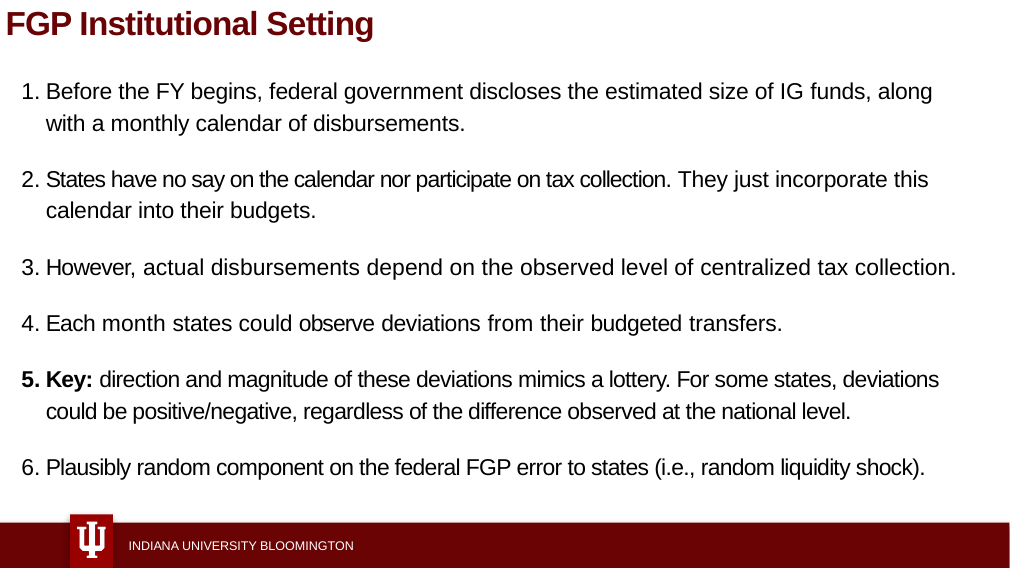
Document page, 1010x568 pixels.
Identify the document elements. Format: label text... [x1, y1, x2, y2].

text_box FGP Institutional Setting [3, 0, 1010, 42]
text_box Before the FY begins, federal government discloses the estimated size of IG funds, along with a monthly calendar of disbursements. States have no say on the calendar nor participate on tax collection. They just incorporate this calendar into their budgets. However, actual disbursements depend on the observed level of centralized tax collection. Each month states could observe deviations from their budgeted transfers. Key: direction and magnitude of these deviations mimics a lottery. For some states, deviations could be positive/negative, regardless of the difference observed at the national level. Plausibly random component on the federal FGP error to states (i.e., random liquidity shock). [19, 71, 968, 481]
